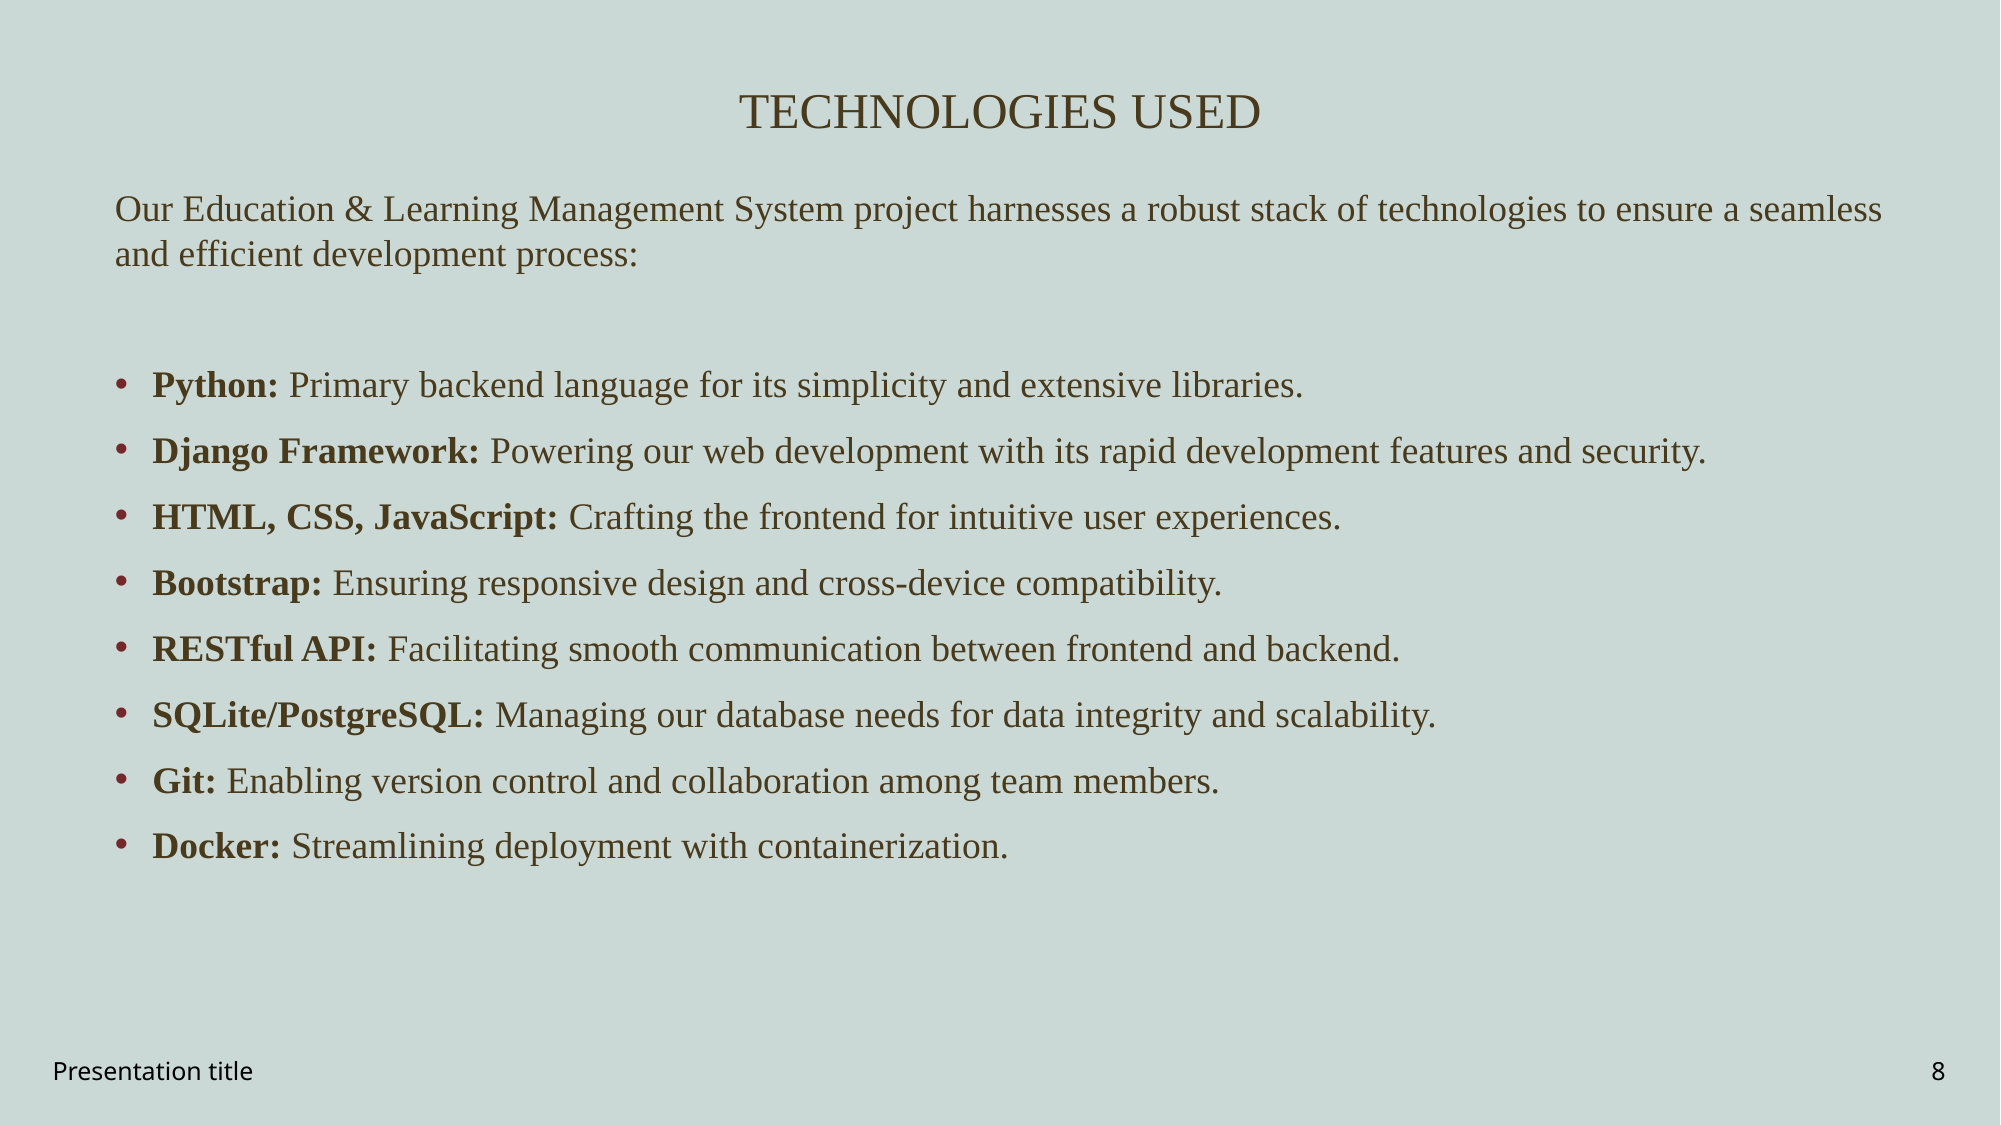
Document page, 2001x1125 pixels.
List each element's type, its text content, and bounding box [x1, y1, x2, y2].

footer Presentation title [37, 1042, 713, 1103]
slide_number 8 [1510, 1042, 1961, 1103]
title TECHNOLOGIES USED [137, 62, 1863, 162]
list Our Education & Learning Management System project harnesses a robust stack of technologies to ensure a seamless and efficient development process: Python: Primary backend language for its simplicity and extensive libraries. Django Framework: Powering our web development with its rapid development features and security. HTML, CSS, JavaScript: Crafting the frontend for intuitive user experiences. Bootstrap: Ensuring responsive design and cross-device compatibility. RESTful API: Facilitating smooth communication between frontend and backend. SQLite/PostgreSQL: Managing our database needs for data integrity and scalability. Git: Enabling version control and collaboration among team members. Docker: Streamlining deployment with containerization. [99, 176, 1900, 1043]
